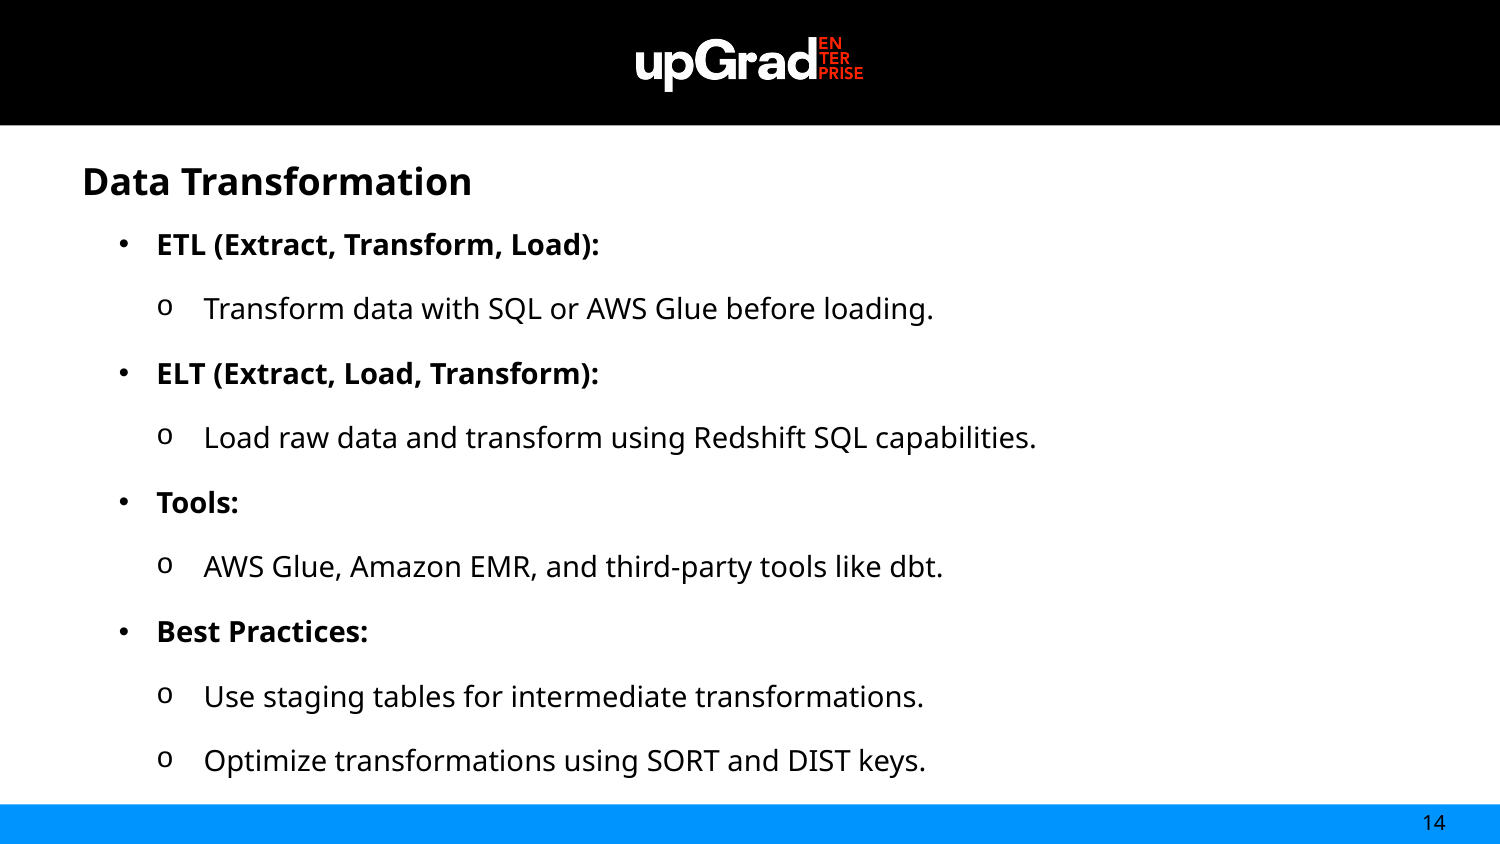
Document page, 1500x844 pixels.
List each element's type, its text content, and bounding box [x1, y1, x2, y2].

text_box 14 [1386, 802, 1461, 844]
picture [636, 37, 863, 92]
text_box Data Transformation [66, 127, 1422, 207]
text_box ETL (Extract, Transform, Load): Transform data with SQL or AWS Glue before loading. ELT (Extract, Load, Transform): Load raw data and transform using Redshift SQL capabilities. Tools: AWS Glue, Amazon EMR, and third-party tools like dbt. Best Practices: Use staging tables for intermediate transformations. Optimize transformations using SORT and DIST keys. [66, 209, 1461, 785]
